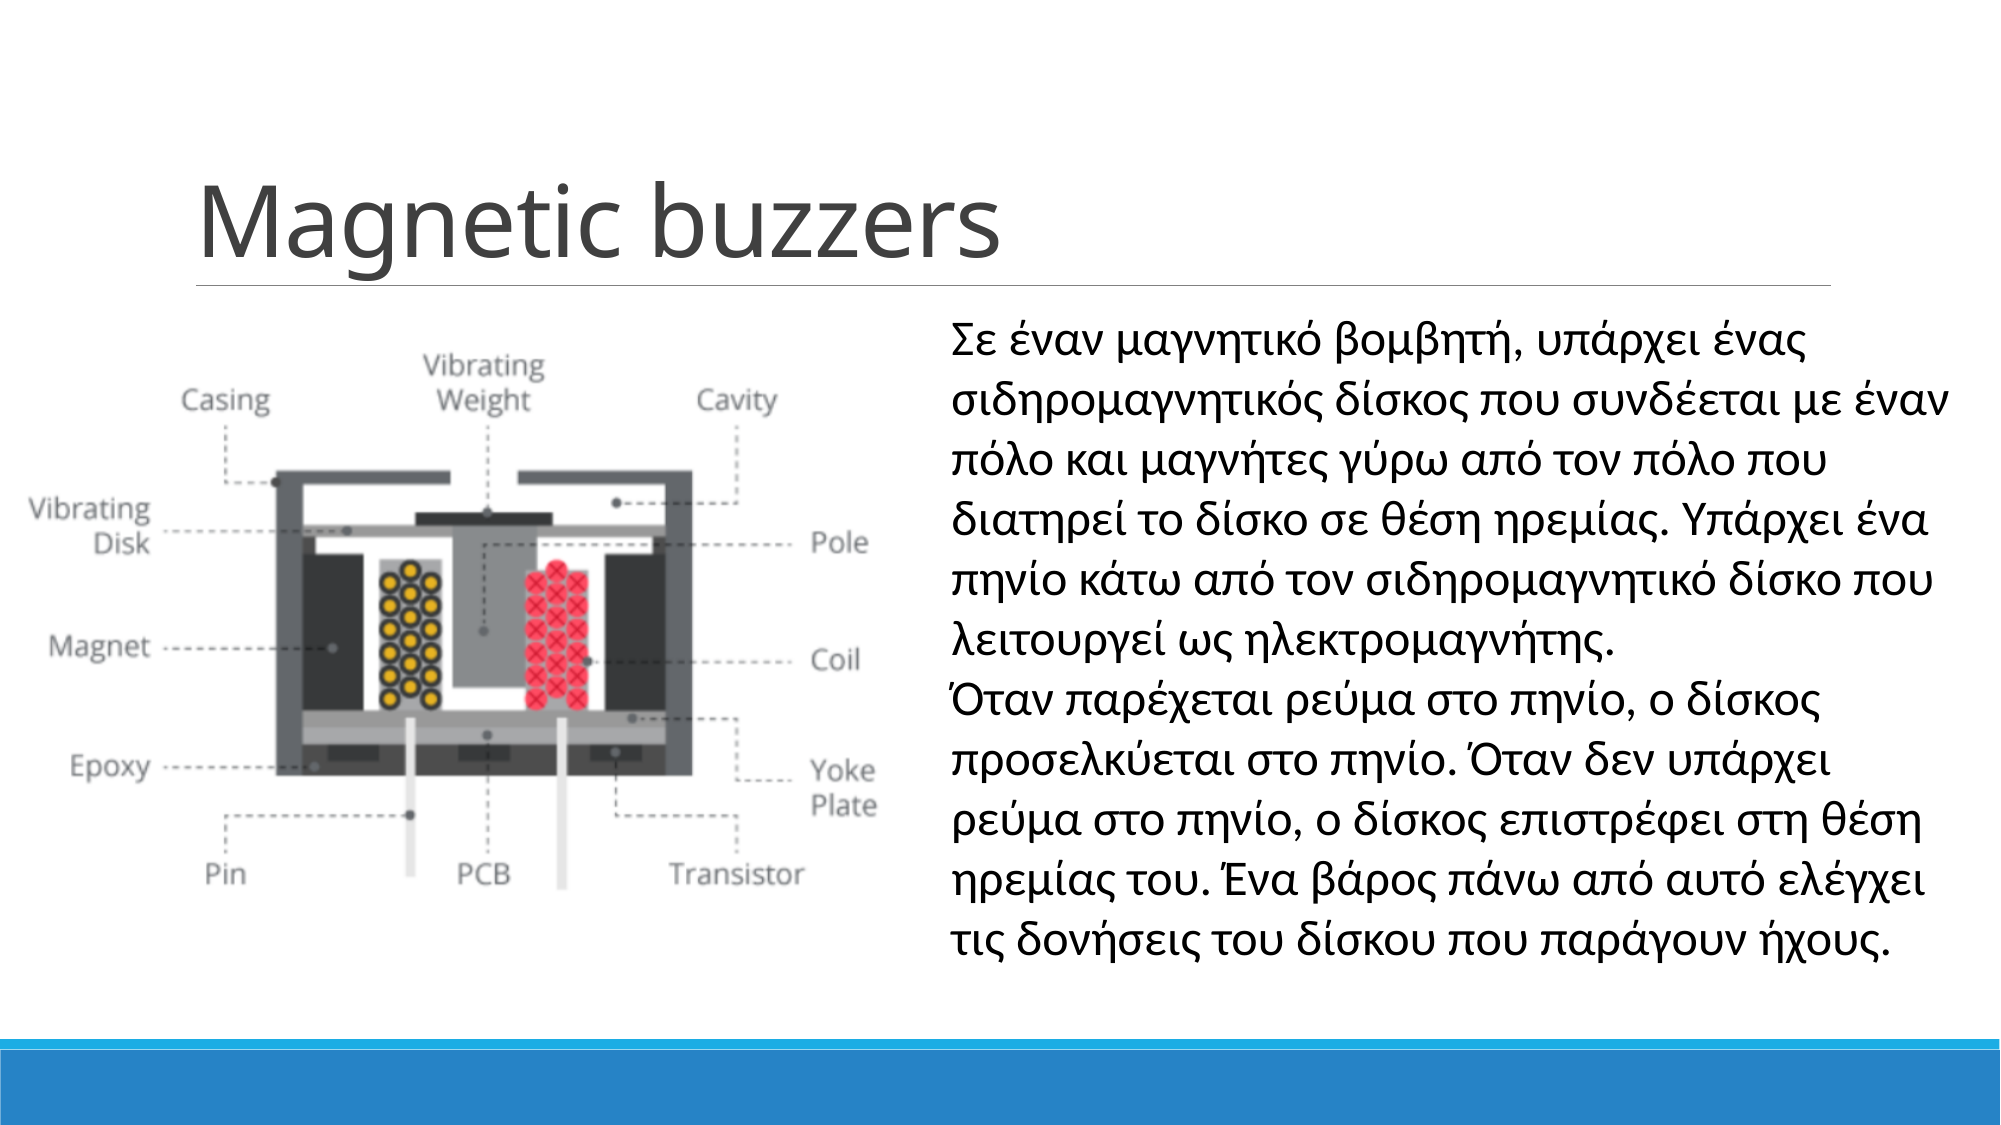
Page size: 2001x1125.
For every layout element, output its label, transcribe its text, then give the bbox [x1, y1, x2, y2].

text_box Σε έναν μαγνητικό βομβητή, υπάρχει ένας σιδηρομαγνητικός δίσκος που συνδέεται με έναν πόλο και μαγνήτες γύρω από τον πόλο που διατηρεί το δίσκο σε θέση ηρεμίας. Υπάρχει ένα πηνίο κάτω από τον σιδηρομαγνητικό δίσκο που λειτουργεί ως ηλεκτρομαγνήτης. Όταν παρέχεται ρεύμα στο πηνίο, ο δίσκος προσελκύεται στο πηνίο. Όταν δεν υπάρχει ρεύμα στο πηνίο, ο δίσκος επιστρέφει στη θέση ηρεμίας του. Ένα βάρος πάνω από αυτό ελέγχει τις δονήσεις του δίσκου που παράγουν ήχους. [936, 298, 1987, 974]
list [0, 333, 922, 945]
title Magnetic buzzers [180, 47, 1830, 285]
